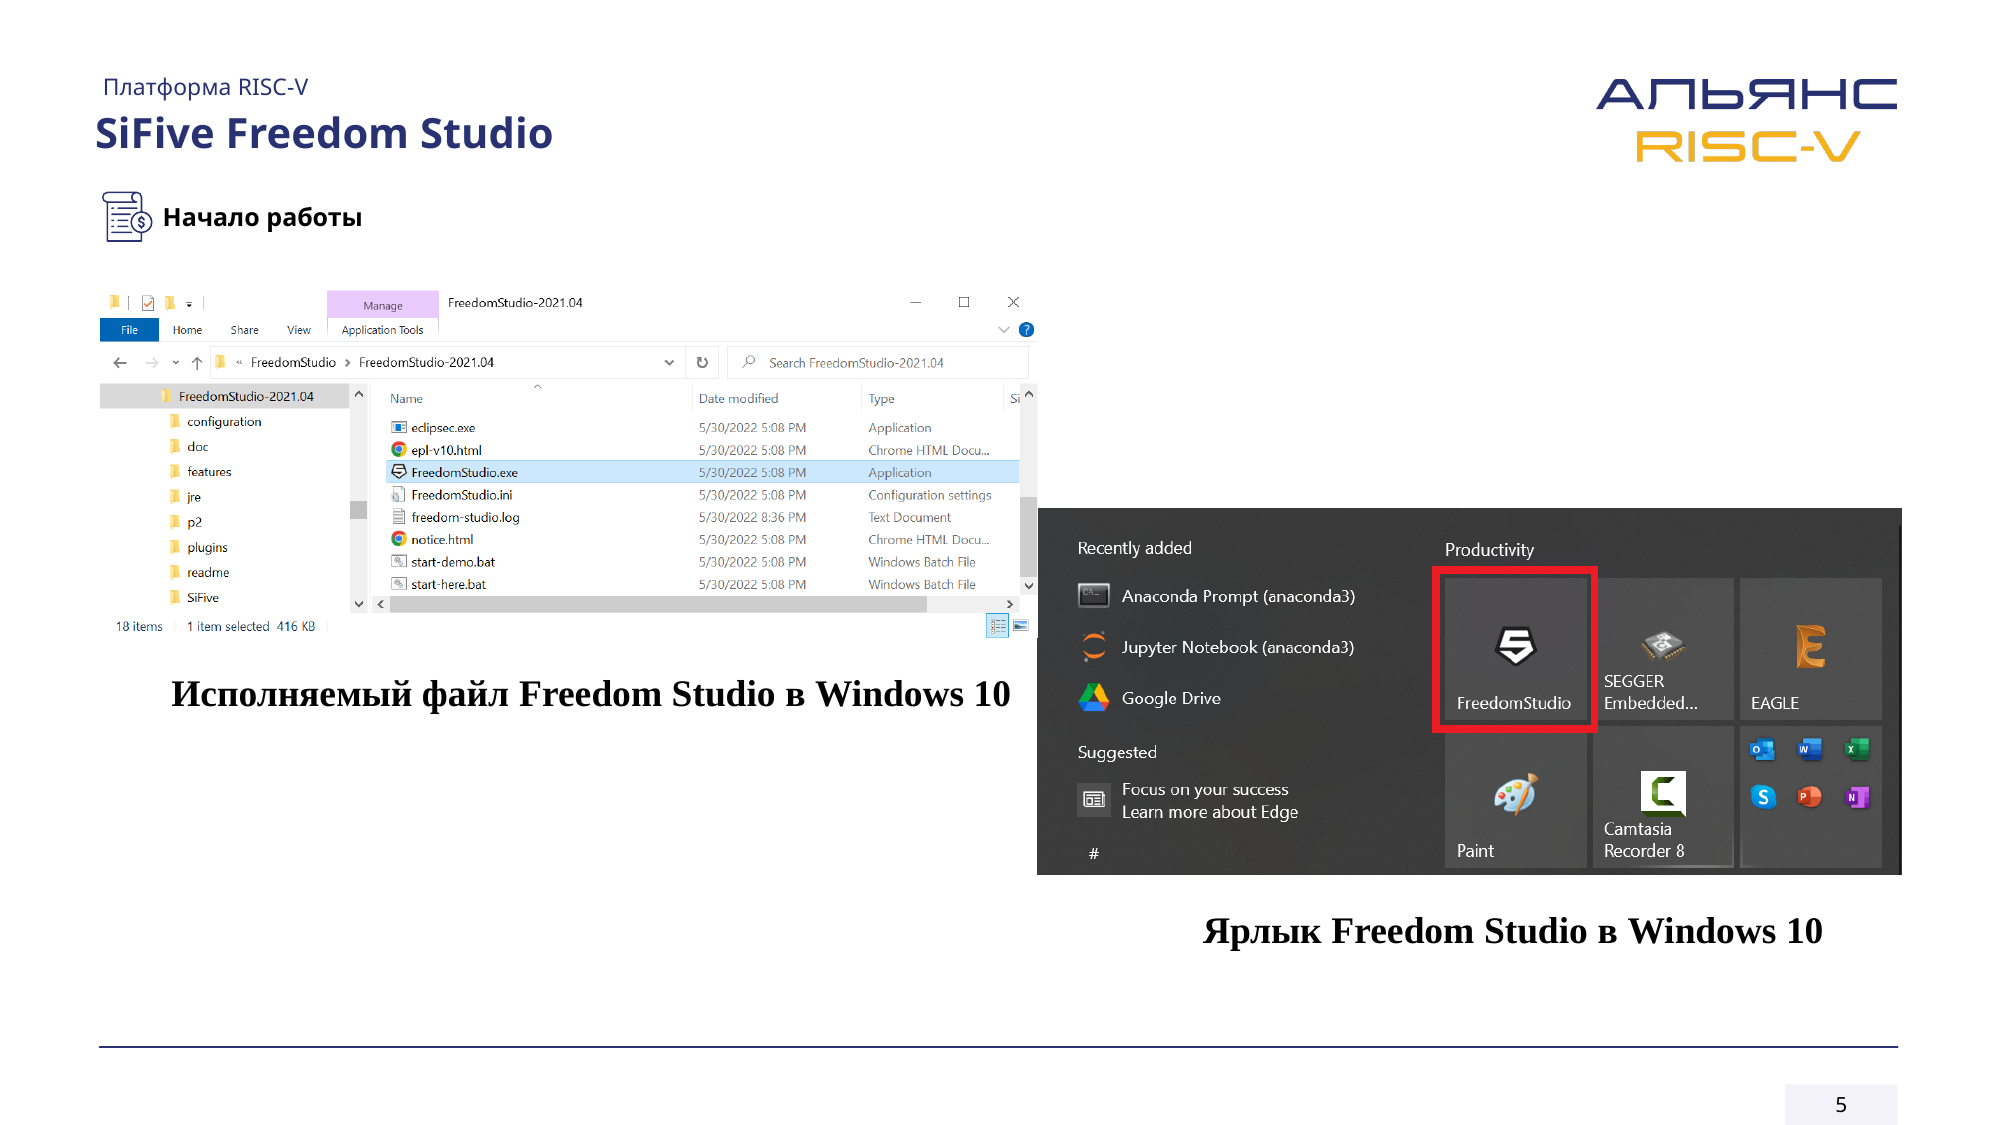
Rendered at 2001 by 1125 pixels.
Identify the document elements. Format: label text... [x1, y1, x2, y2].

text_box Начало работы [162, 201, 1005, 232]
text_box SiFive Freedom Studio [80, 99, 569, 165]
text_box 5 [1785, 1084, 1898, 1125]
text_box Платформа RISC-V [88, 65, 1624, 108]
picture [99, 286, 1902, 875]
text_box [101, 191, 153, 242]
text_box Исполняемый файл Freedom Studio в Windows 10 [156, 661, 1027, 721]
picture [1595, 79, 1898, 162]
text_box Ярлык Freedom Studio в Windows 10 [1188, 898, 1839, 959]
